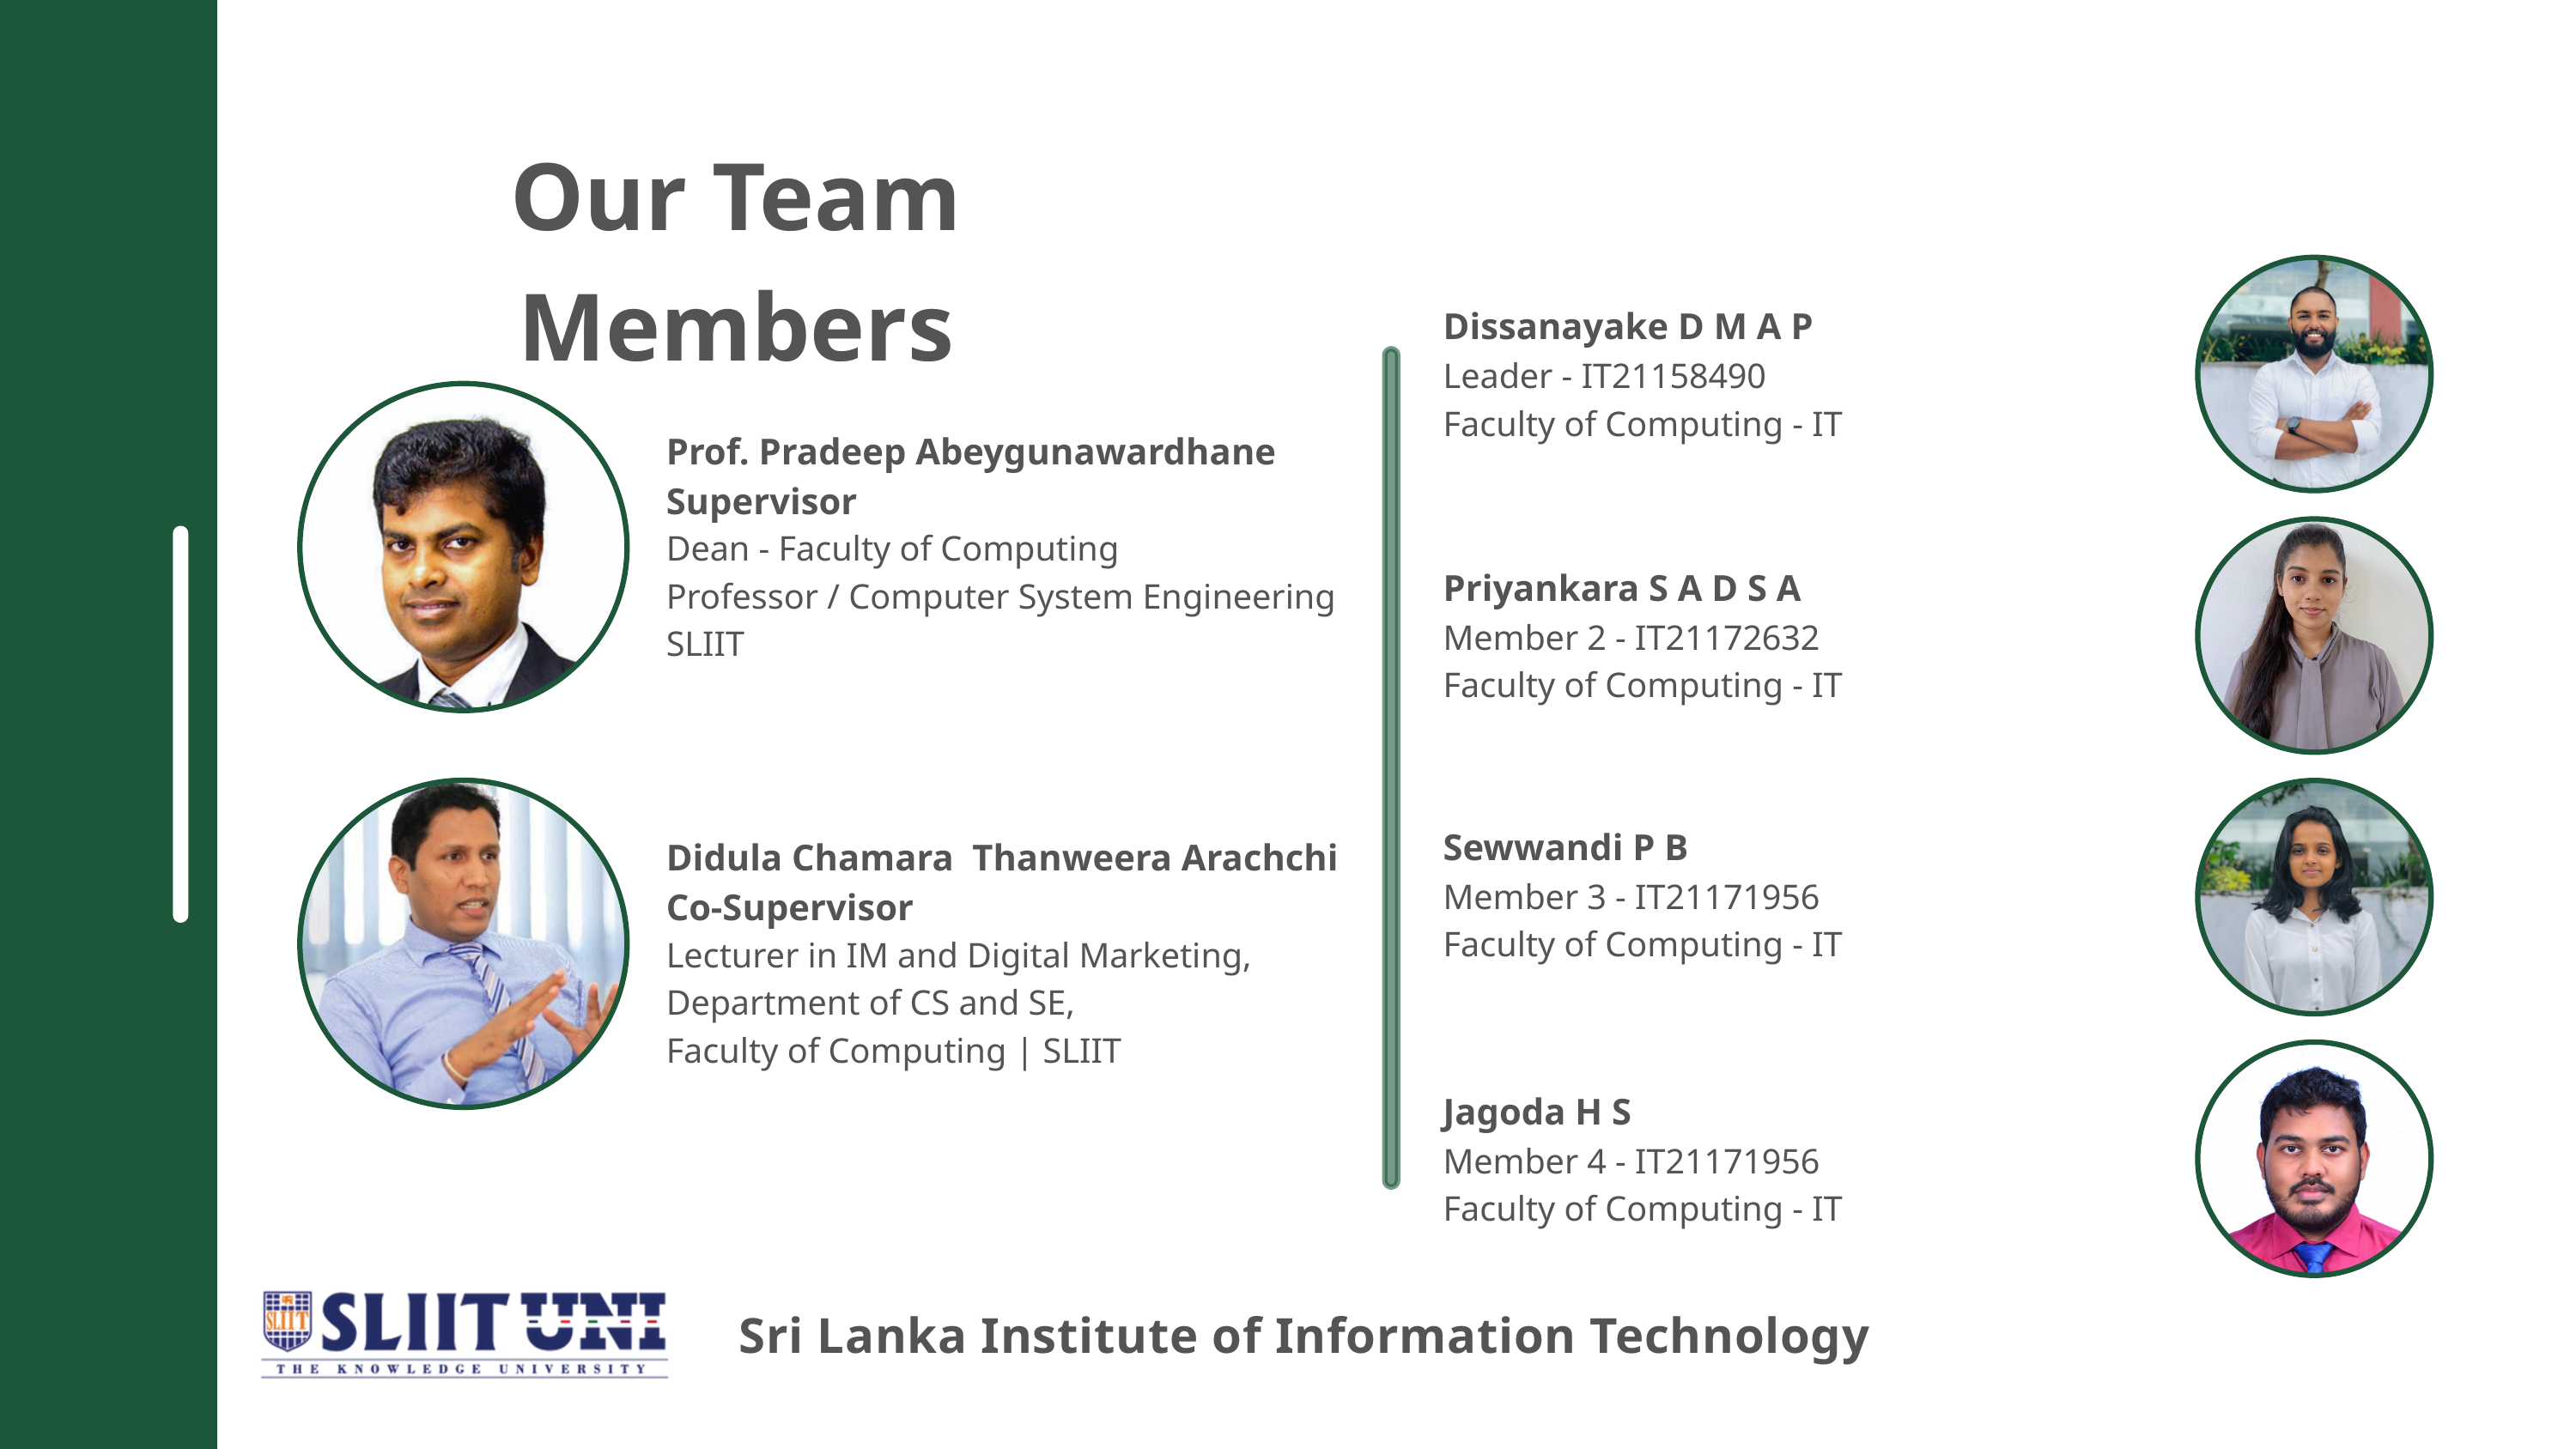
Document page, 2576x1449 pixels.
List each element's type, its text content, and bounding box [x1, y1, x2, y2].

text_box Dean - Faculty of Computing Professor / Computer System Engineering SLIIT [665, 522, 1376, 664]
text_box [1443, 306, 2153, 443]
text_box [0, 0, 218, 1449]
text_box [2197, 1041, 2432, 1276]
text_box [1443, 567, 2153, 705]
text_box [1443, 826, 2153, 963]
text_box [2197, 779, 2432, 1015]
text_box Our Team Members [300, 119, 1173, 380]
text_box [2197, 257, 2432, 491]
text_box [299, 779, 628, 1108]
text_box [173, 525, 189, 924]
text_box Lecturer in IM and Digital Marketing, Department of CS and SE, Faculty of Computing | SLIIT [665, 928, 1253, 1070]
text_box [1443, 1090, 2153, 1228]
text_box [1384, 348, 1399, 1188]
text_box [2197, 518, 2432, 753]
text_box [246, 1275, 2013, 1393]
text_box Prof. Pradeep Abeygunawardhane Supervisor [665, 421, 1376, 522]
text_box Didula Chamara Thanweera Arachchi Co-Supervisor [665, 828, 1376, 928]
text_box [299, 383, 628, 711]
